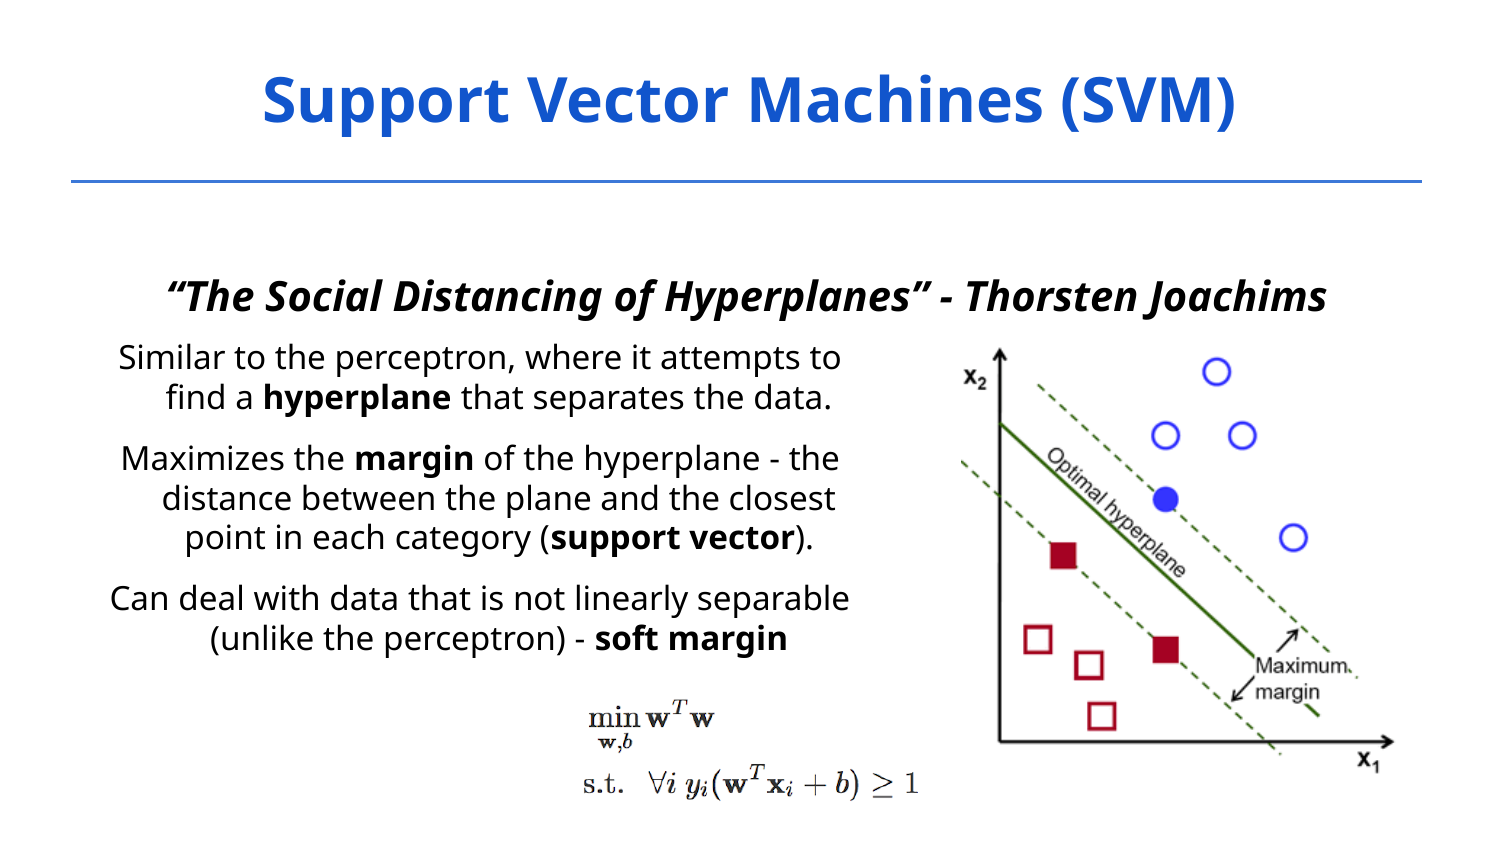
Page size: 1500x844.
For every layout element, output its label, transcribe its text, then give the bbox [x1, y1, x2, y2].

subtitle Similar to the perceptron, where it attempts to find a hyperplane that separates the data. Maximizes the margin of the hyperplane - the distance between the plane and the closest point in each category (support vector). Can deal with data that is not linearly separable (unlike the perceptron) - soft margin [55, 321, 869, 751]
text_box Support Vector Machines (SVM) [0, 14, 1500, 182]
picture [552, 345, 1397, 819]
text_box “The Social Distancing of Hyperplanes” - Thorsten Joachims [97, 246, 1396, 335]
